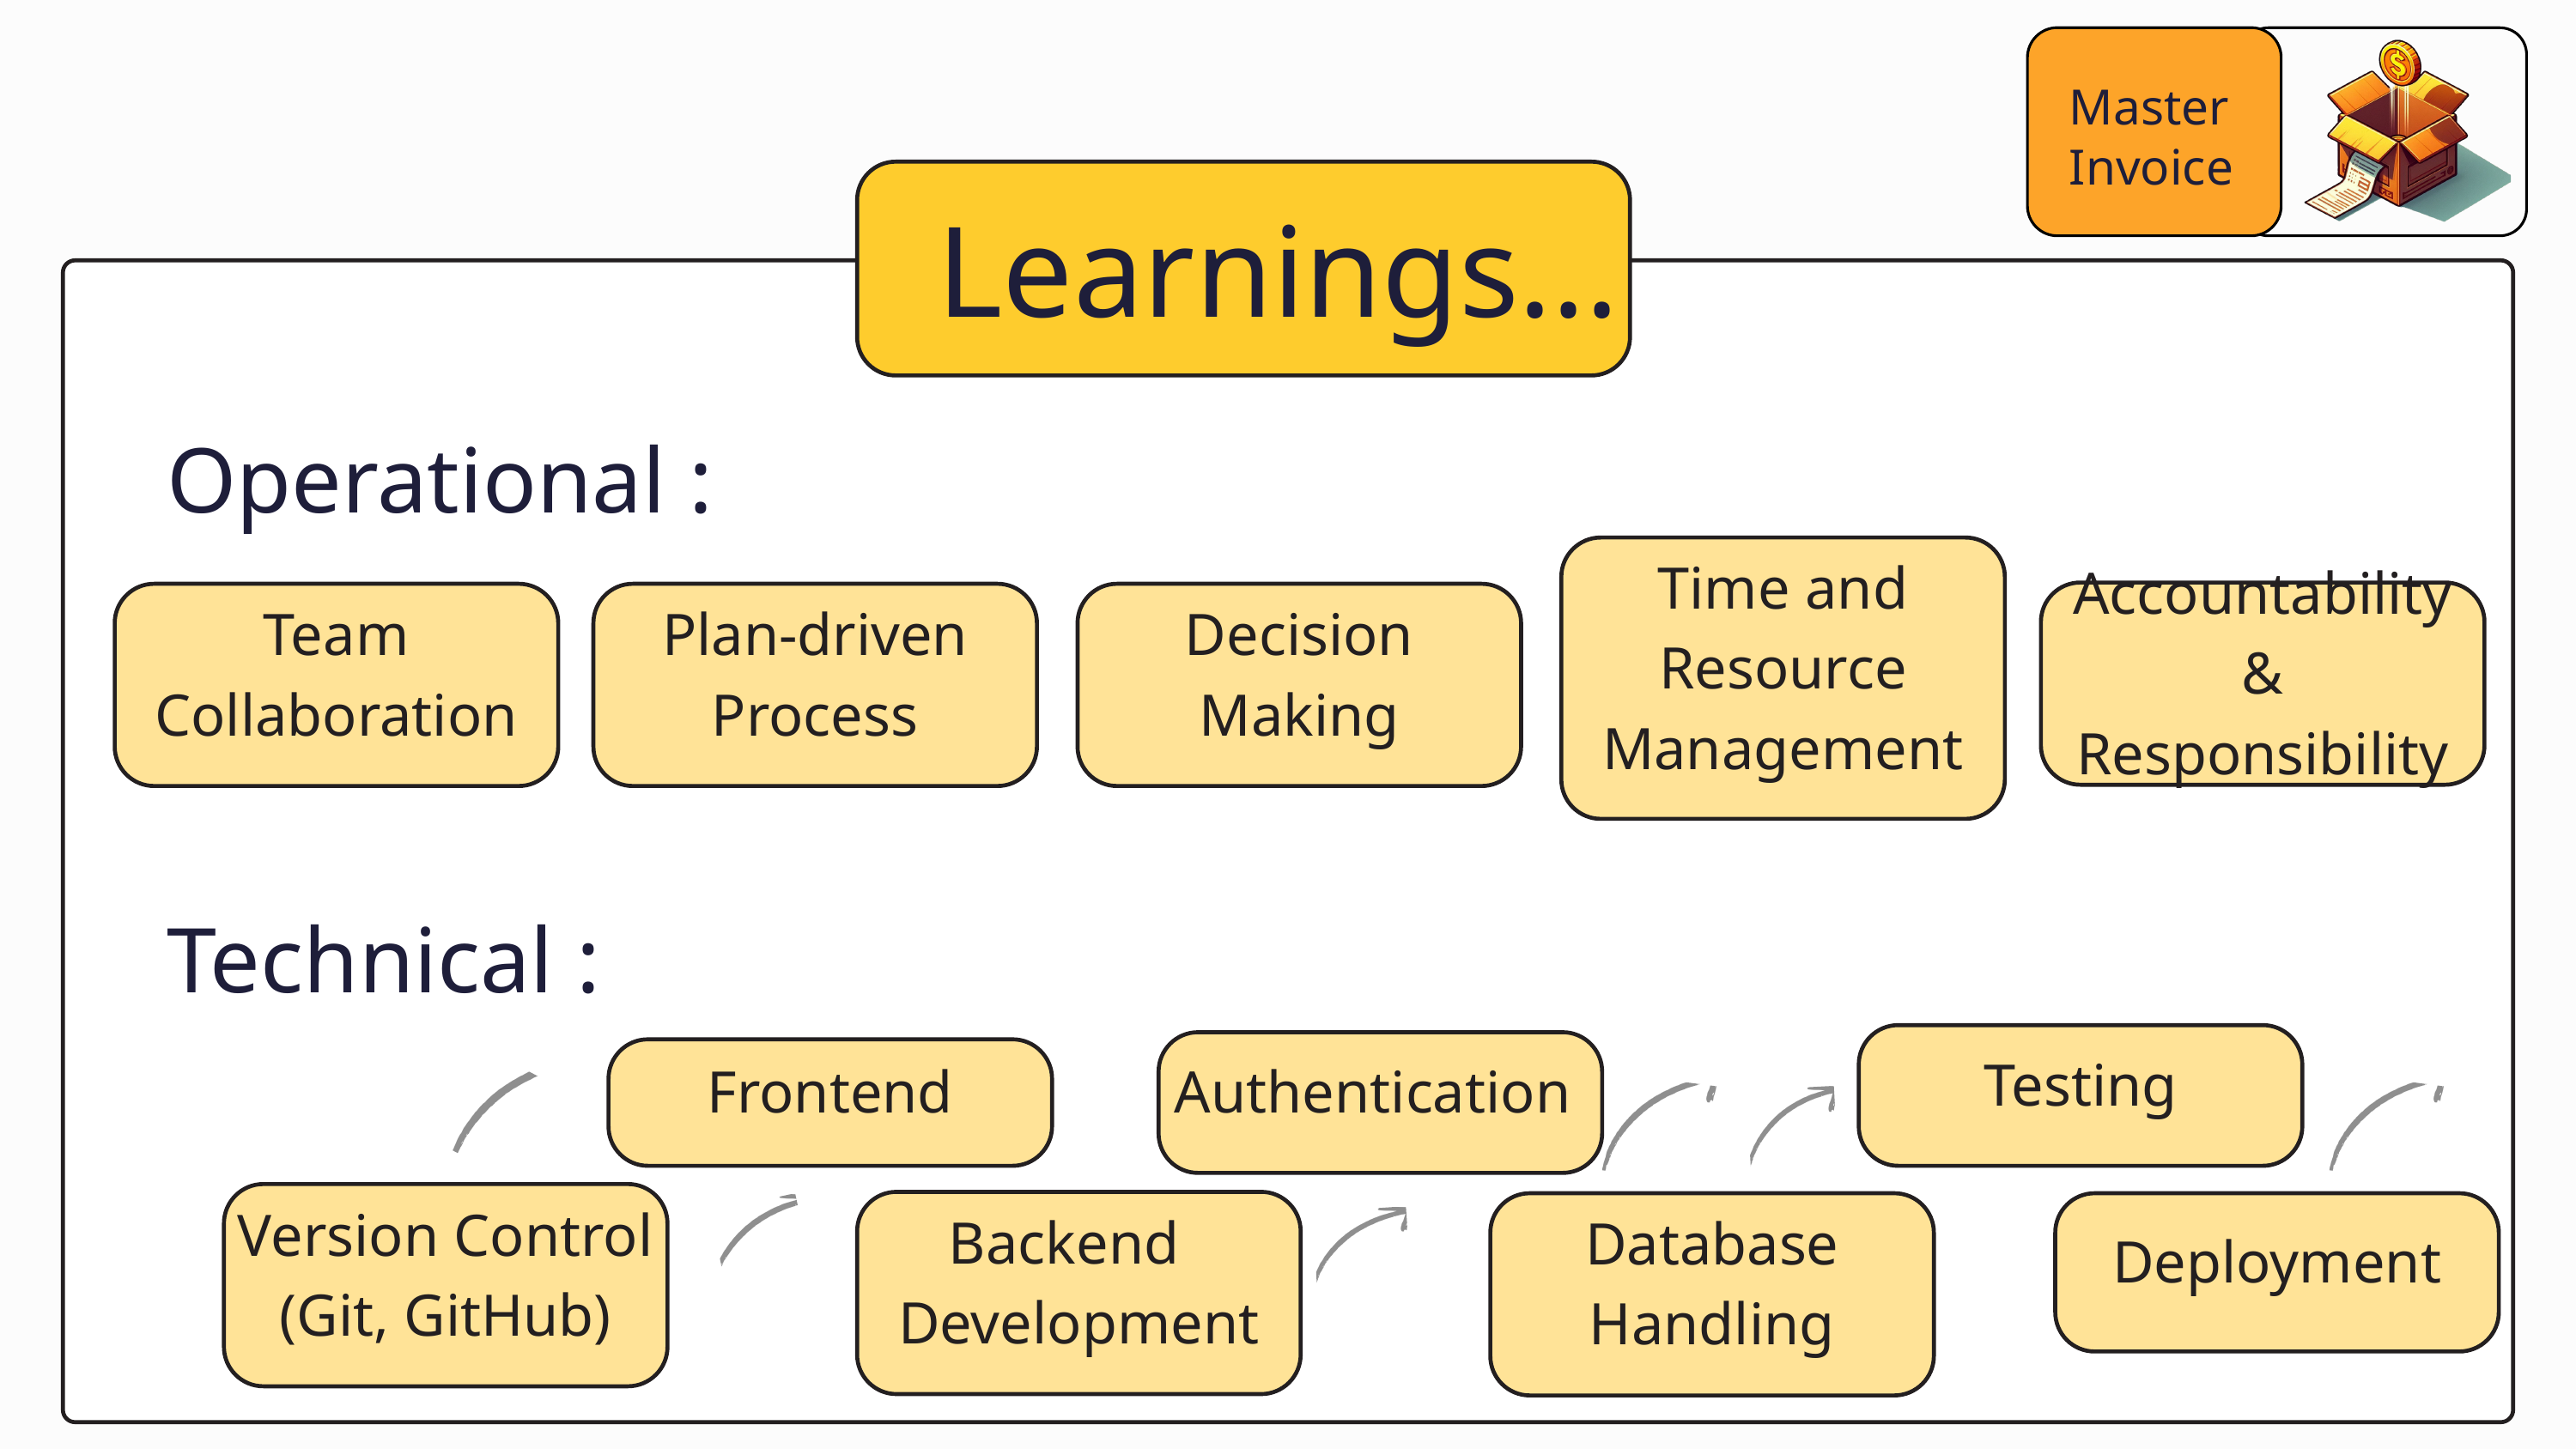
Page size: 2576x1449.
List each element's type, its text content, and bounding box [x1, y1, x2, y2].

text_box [856, 161, 1631, 376]
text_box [1561, 537, 2006, 820]
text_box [856, 1191, 1301, 1395]
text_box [1158, 1032, 1603, 1173]
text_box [2055, 1192, 2500, 1352]
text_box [63, 260, 2513, 1422]
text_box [1077, 583, 1522, 786]
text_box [592, 583, 1037, 786]
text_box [2040, 582, 2485, 785]
text_box Learnings... [1633, 167, 2576, 343]
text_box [1858, 1024, 2303, 1167]
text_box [223, 1184, 668, 1387]
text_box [114, 583, 559, 786]
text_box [608, 1039, 1053, 1167]
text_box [1490, 1192, 1935, 1396]
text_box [2026, 15, 2527, 245]
